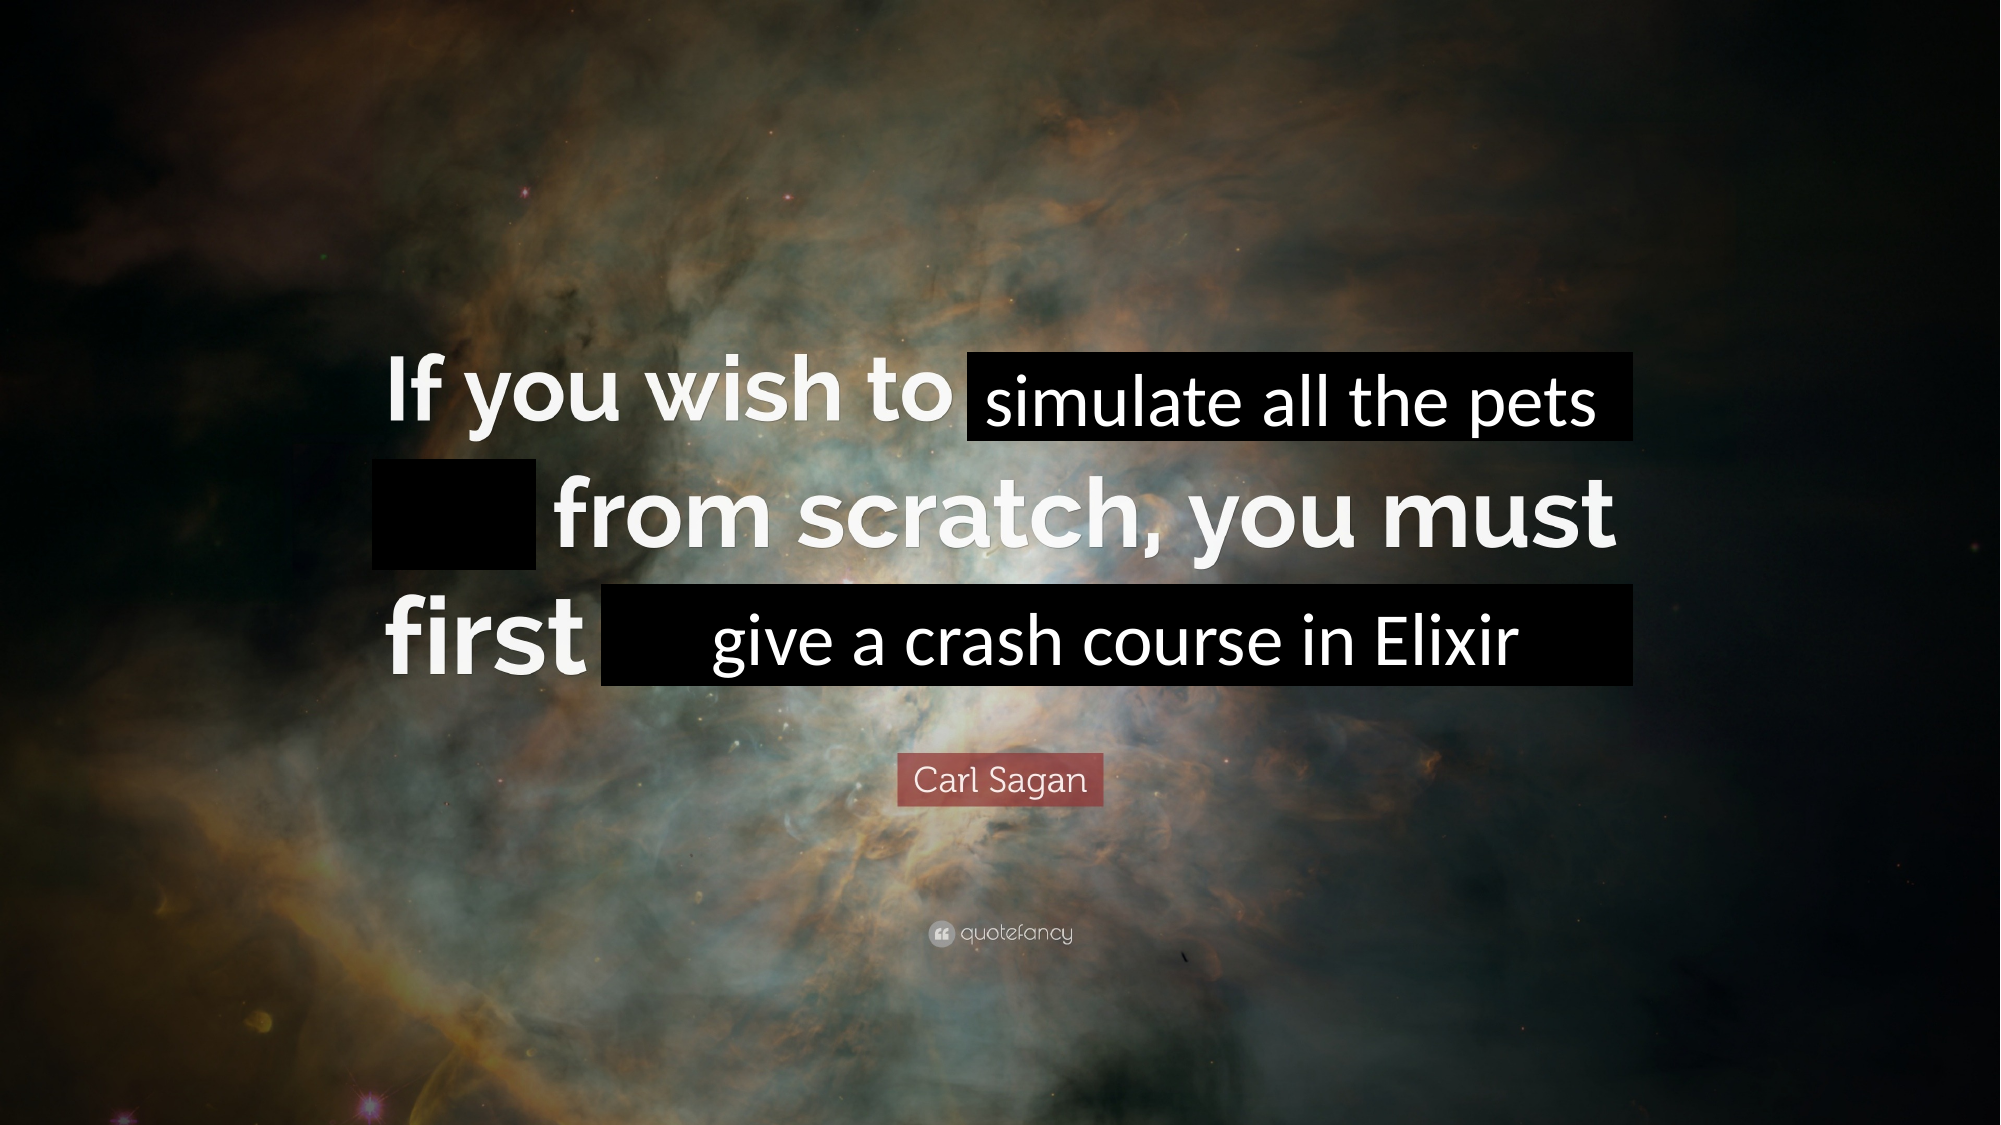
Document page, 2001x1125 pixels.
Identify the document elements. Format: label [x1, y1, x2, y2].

list [0, 0, 2000, 1125]
